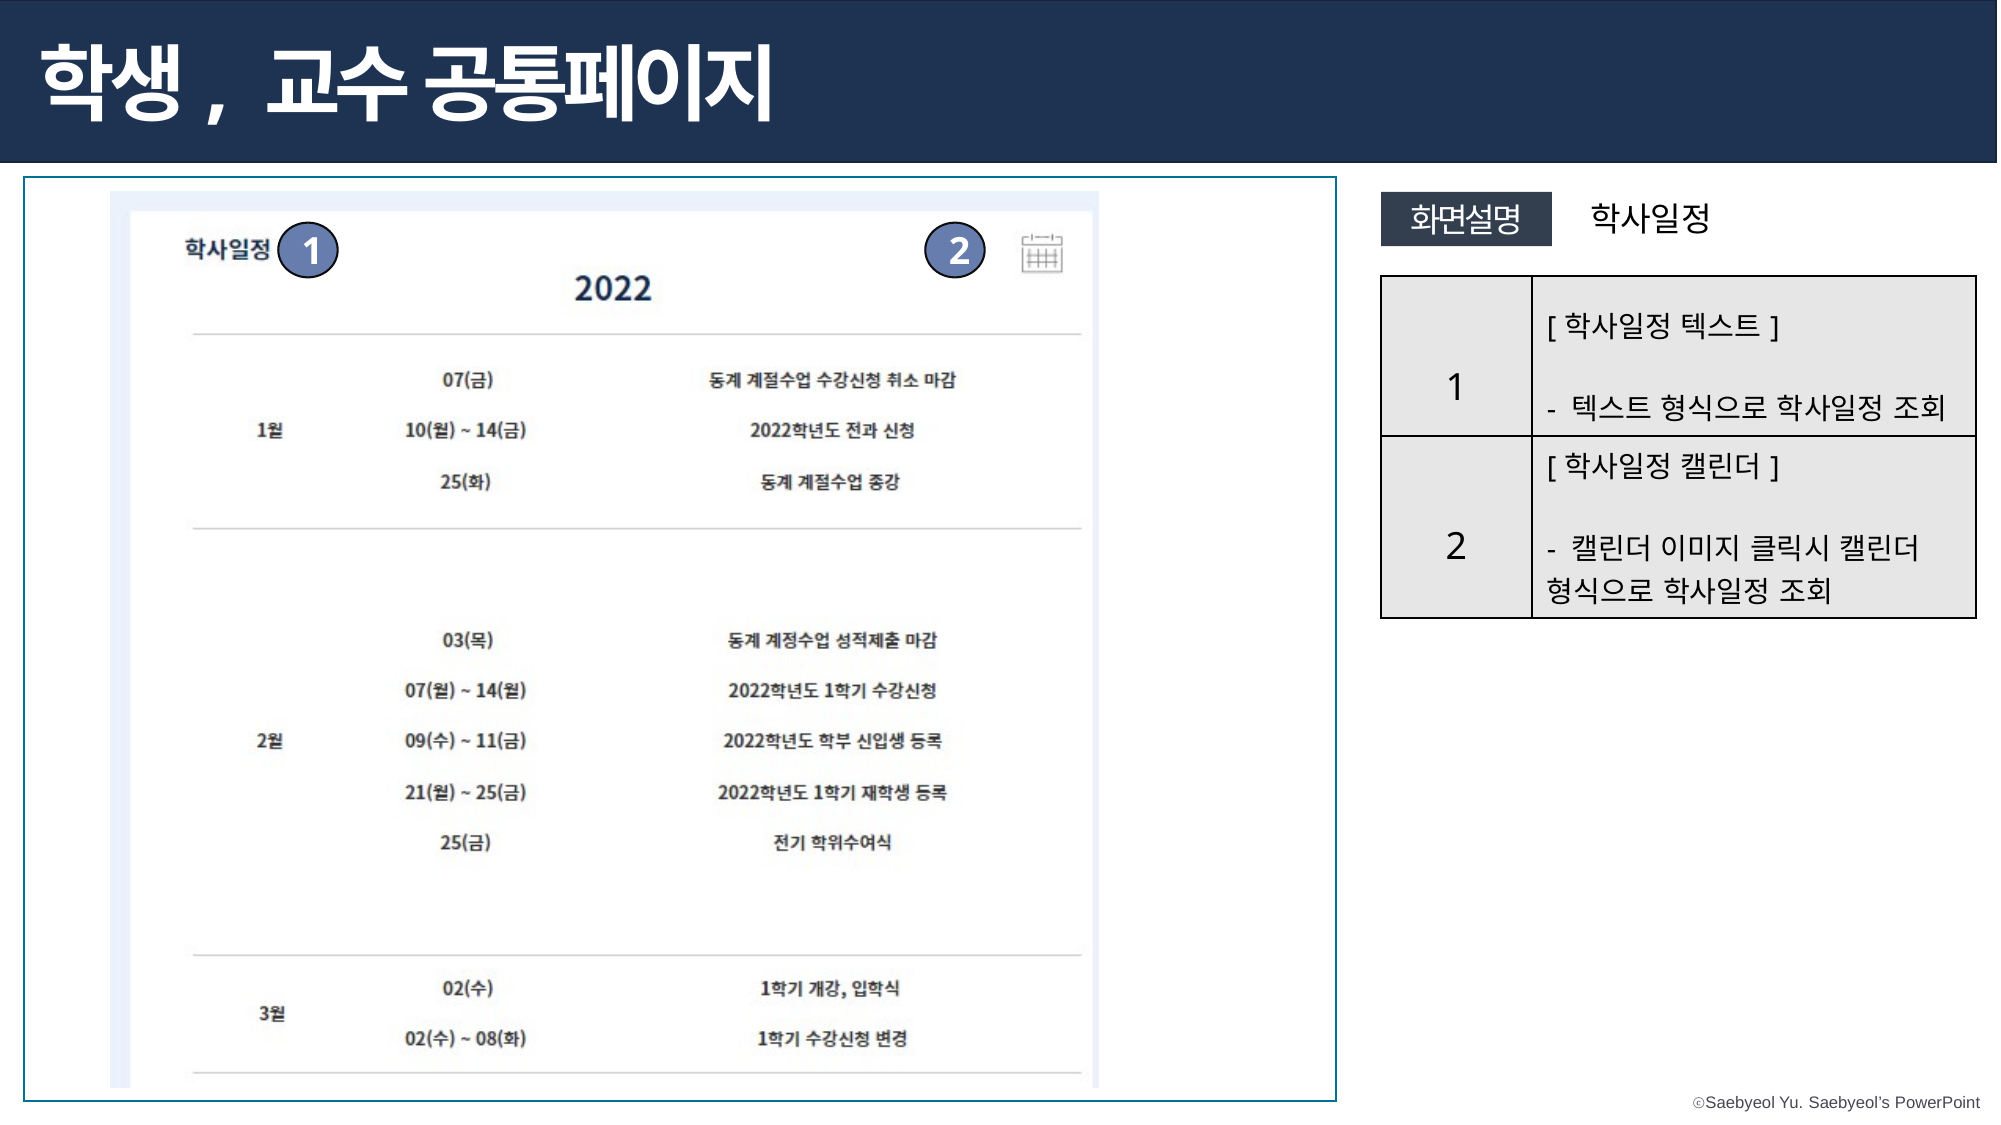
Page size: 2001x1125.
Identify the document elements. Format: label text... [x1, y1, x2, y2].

text_box [23, 176, 1337, 1102]
text_box 학생, 교수 공통페이지 [24, 23, 903, 139]
text_box [0, 0, 1997, 163]
table_cell [학사일정 캘린더] - 캘린더 이미지 클릭시 캘린더 형식으로 학사일정 조회 [1533, 437, 1975, 617]
table_cell 2 [1382, 437, 1531, 617]
table_header [학사일정 텍스트] - 텍스트 형식으로 학사일정 조회 [1533, 277, 1975, 435]
table_header 1 [1382, 277, 1531, 435]
text_box 학사일정 [1524, 191, 1787, 246]
text_box 화면설명 [1380, 191, 1553, 247]
picture [110, 191, 1099, 1088]
